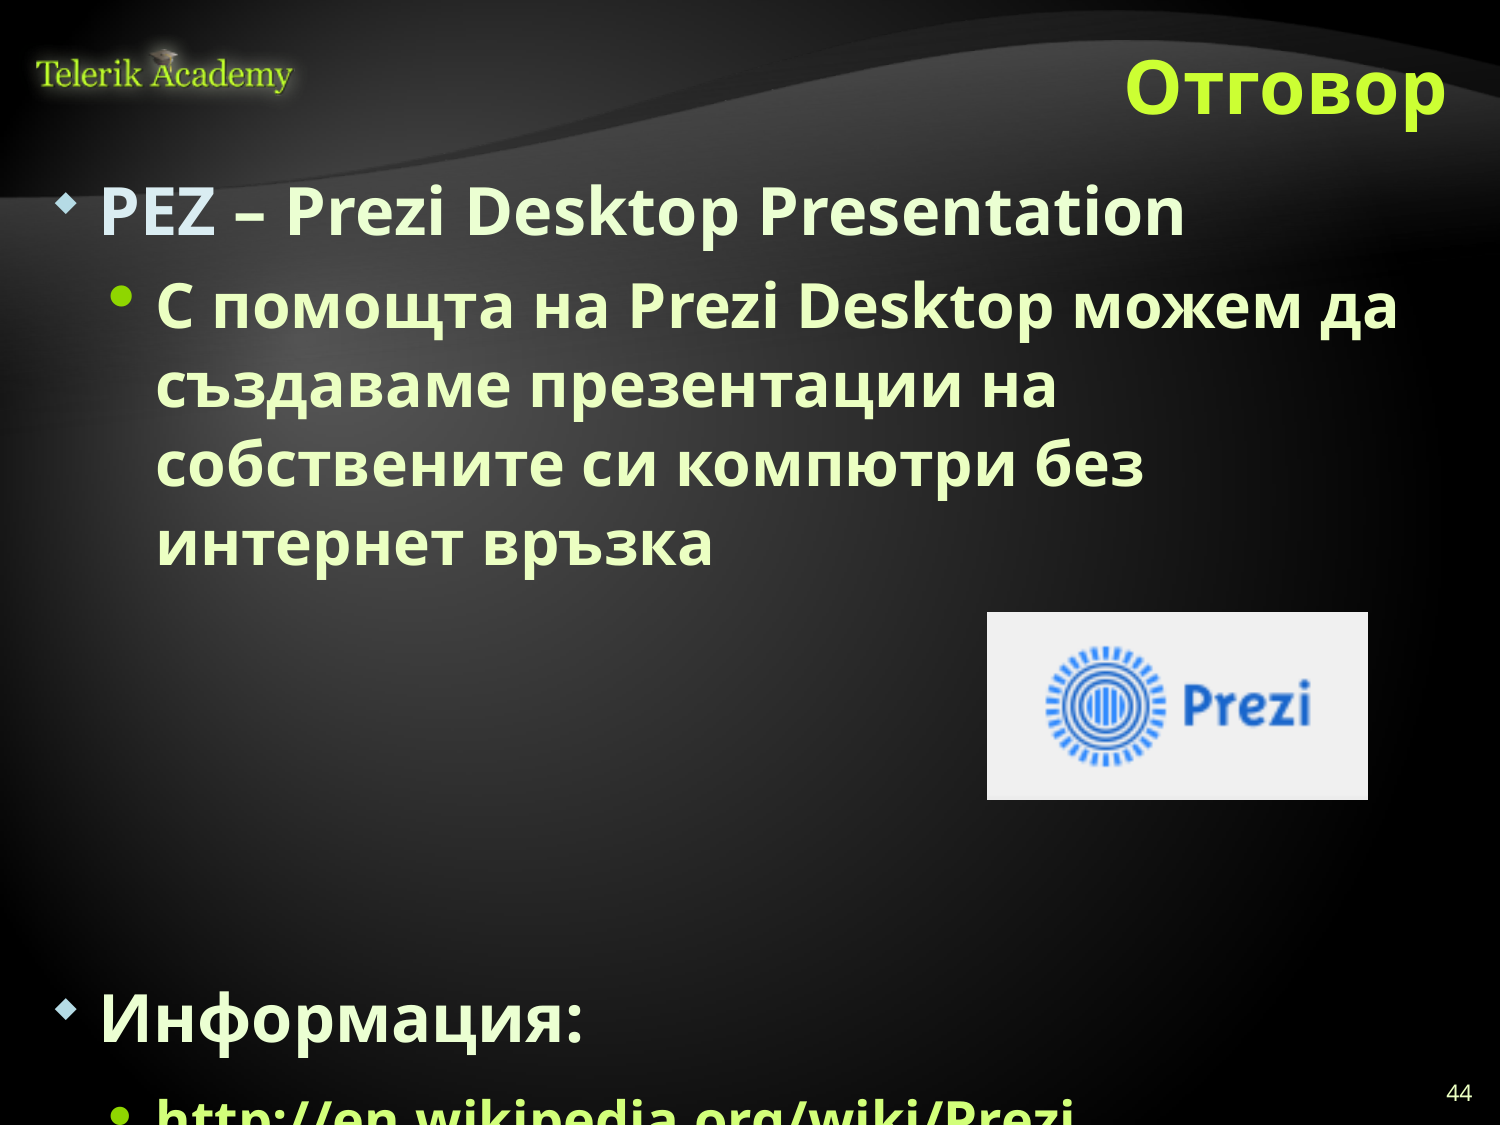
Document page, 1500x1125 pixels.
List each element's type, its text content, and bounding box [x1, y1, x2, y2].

picture [0, 0, 1500, 1125]
title Отговор [300, 12, 1463, 162]
slide_number 44 [1412, 1074, 1488, 1113]
list PEZ – Prezi Desktop Presentation С помощта на Prezi Desktop можем да създаваме презентации на собствените си компютри без интернет връзка Информация: http://en.wikipedia.org/wiki/Prezi [37, 162, 1463, 1100]
